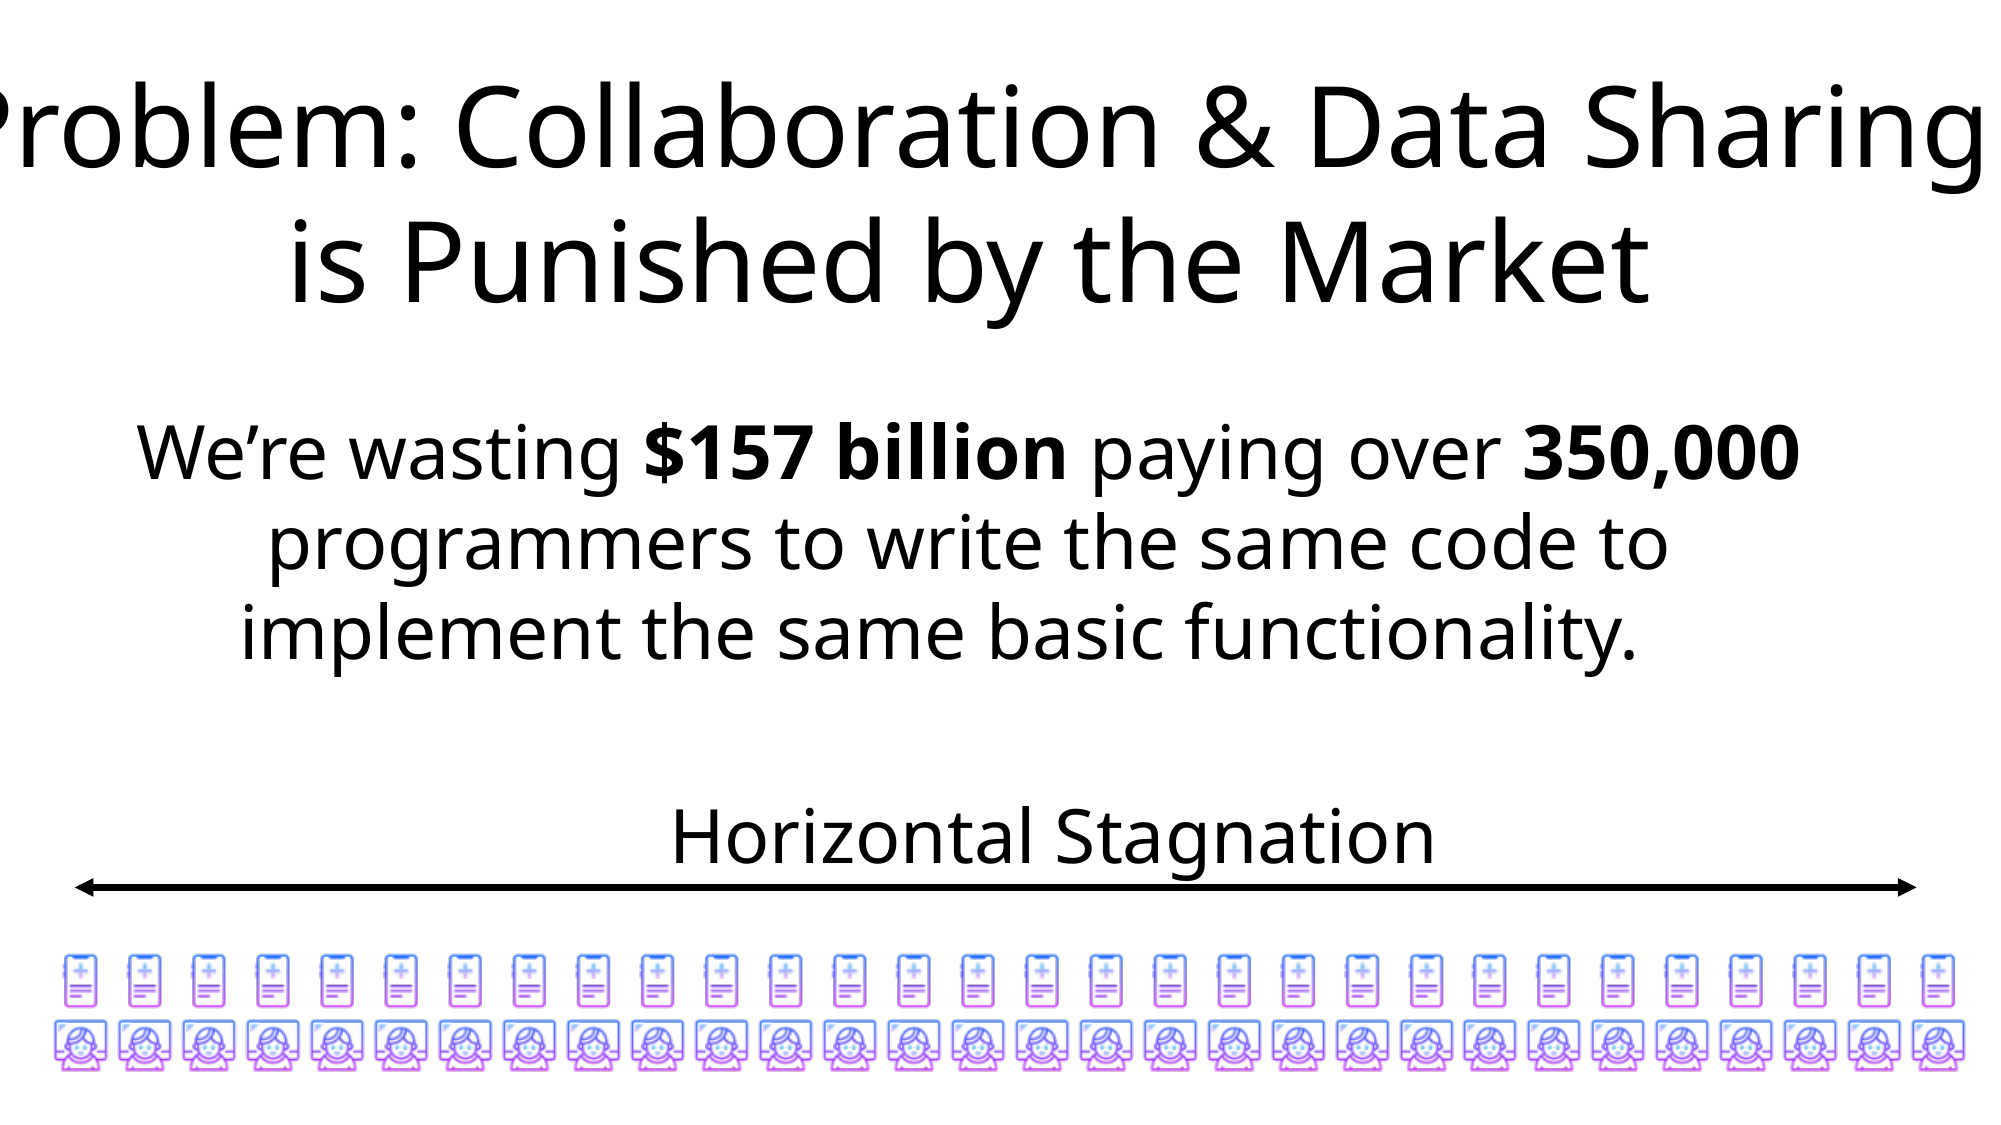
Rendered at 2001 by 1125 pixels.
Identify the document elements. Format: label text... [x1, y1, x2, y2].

picture [49, 948, 1974, 1078]
text_box Horizontal Stagnation [654, 781, 1544, 884]
text_box Problem: Collaboration & Data Sharing is Punished by the Market [0, 47, 2000, 333]
text_box We’re wasting $157 billion paying over 350,000 programmers to write the same code to implement the same basic functionality. [95, 397, 1843, 682]
